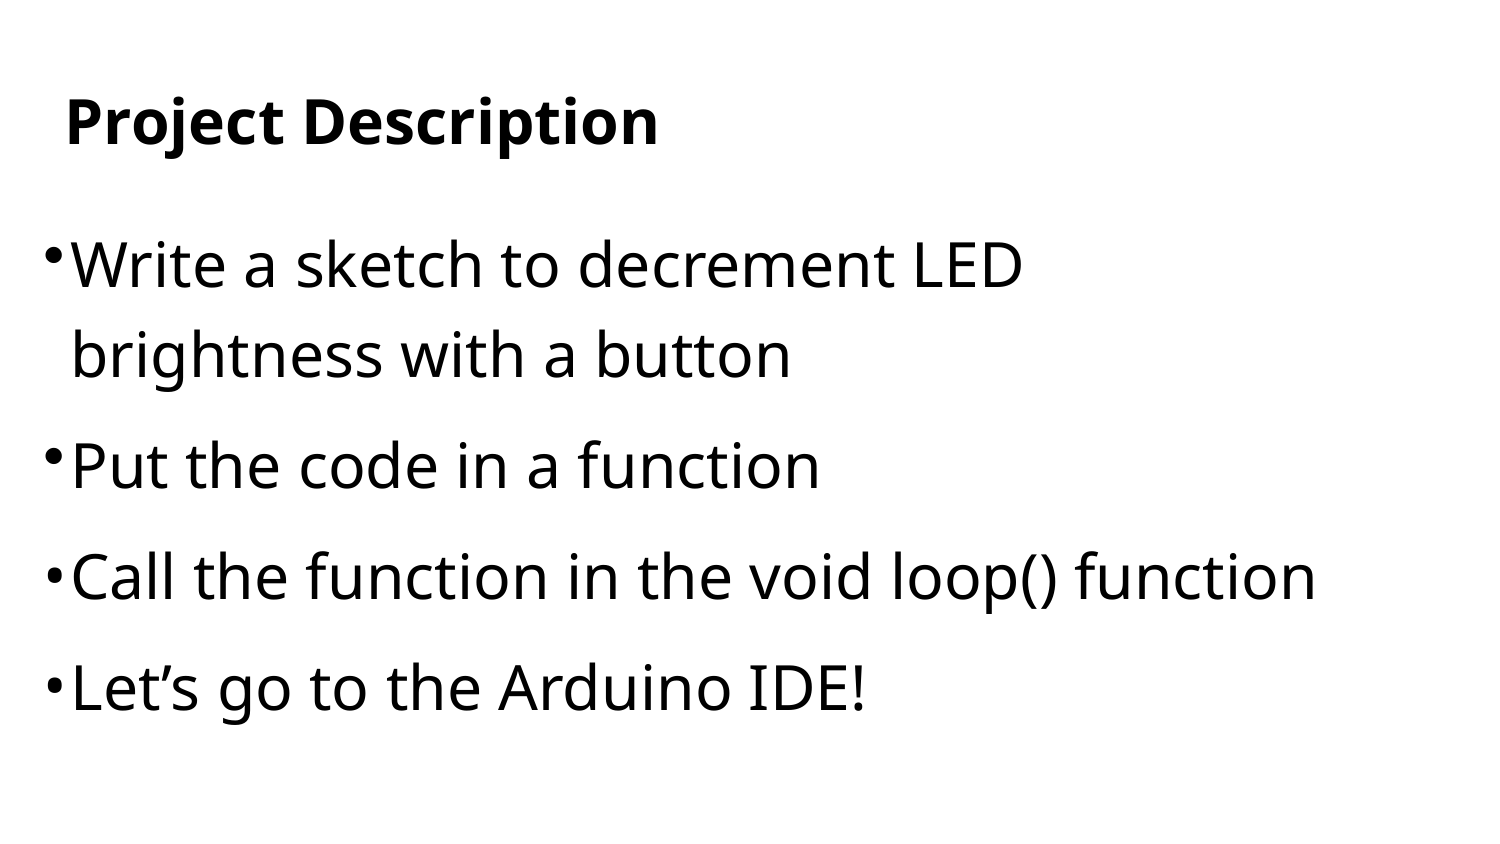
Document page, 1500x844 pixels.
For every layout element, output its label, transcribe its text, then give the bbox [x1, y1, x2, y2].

text_box Write a sketch to decrement LED brightness with a button Put the code in a function Call the function in the void loop() function Let’s go to the Arduino IDE! [18, 202, 1368, 784]
title Project Description [49, 67, 1448, 173]
